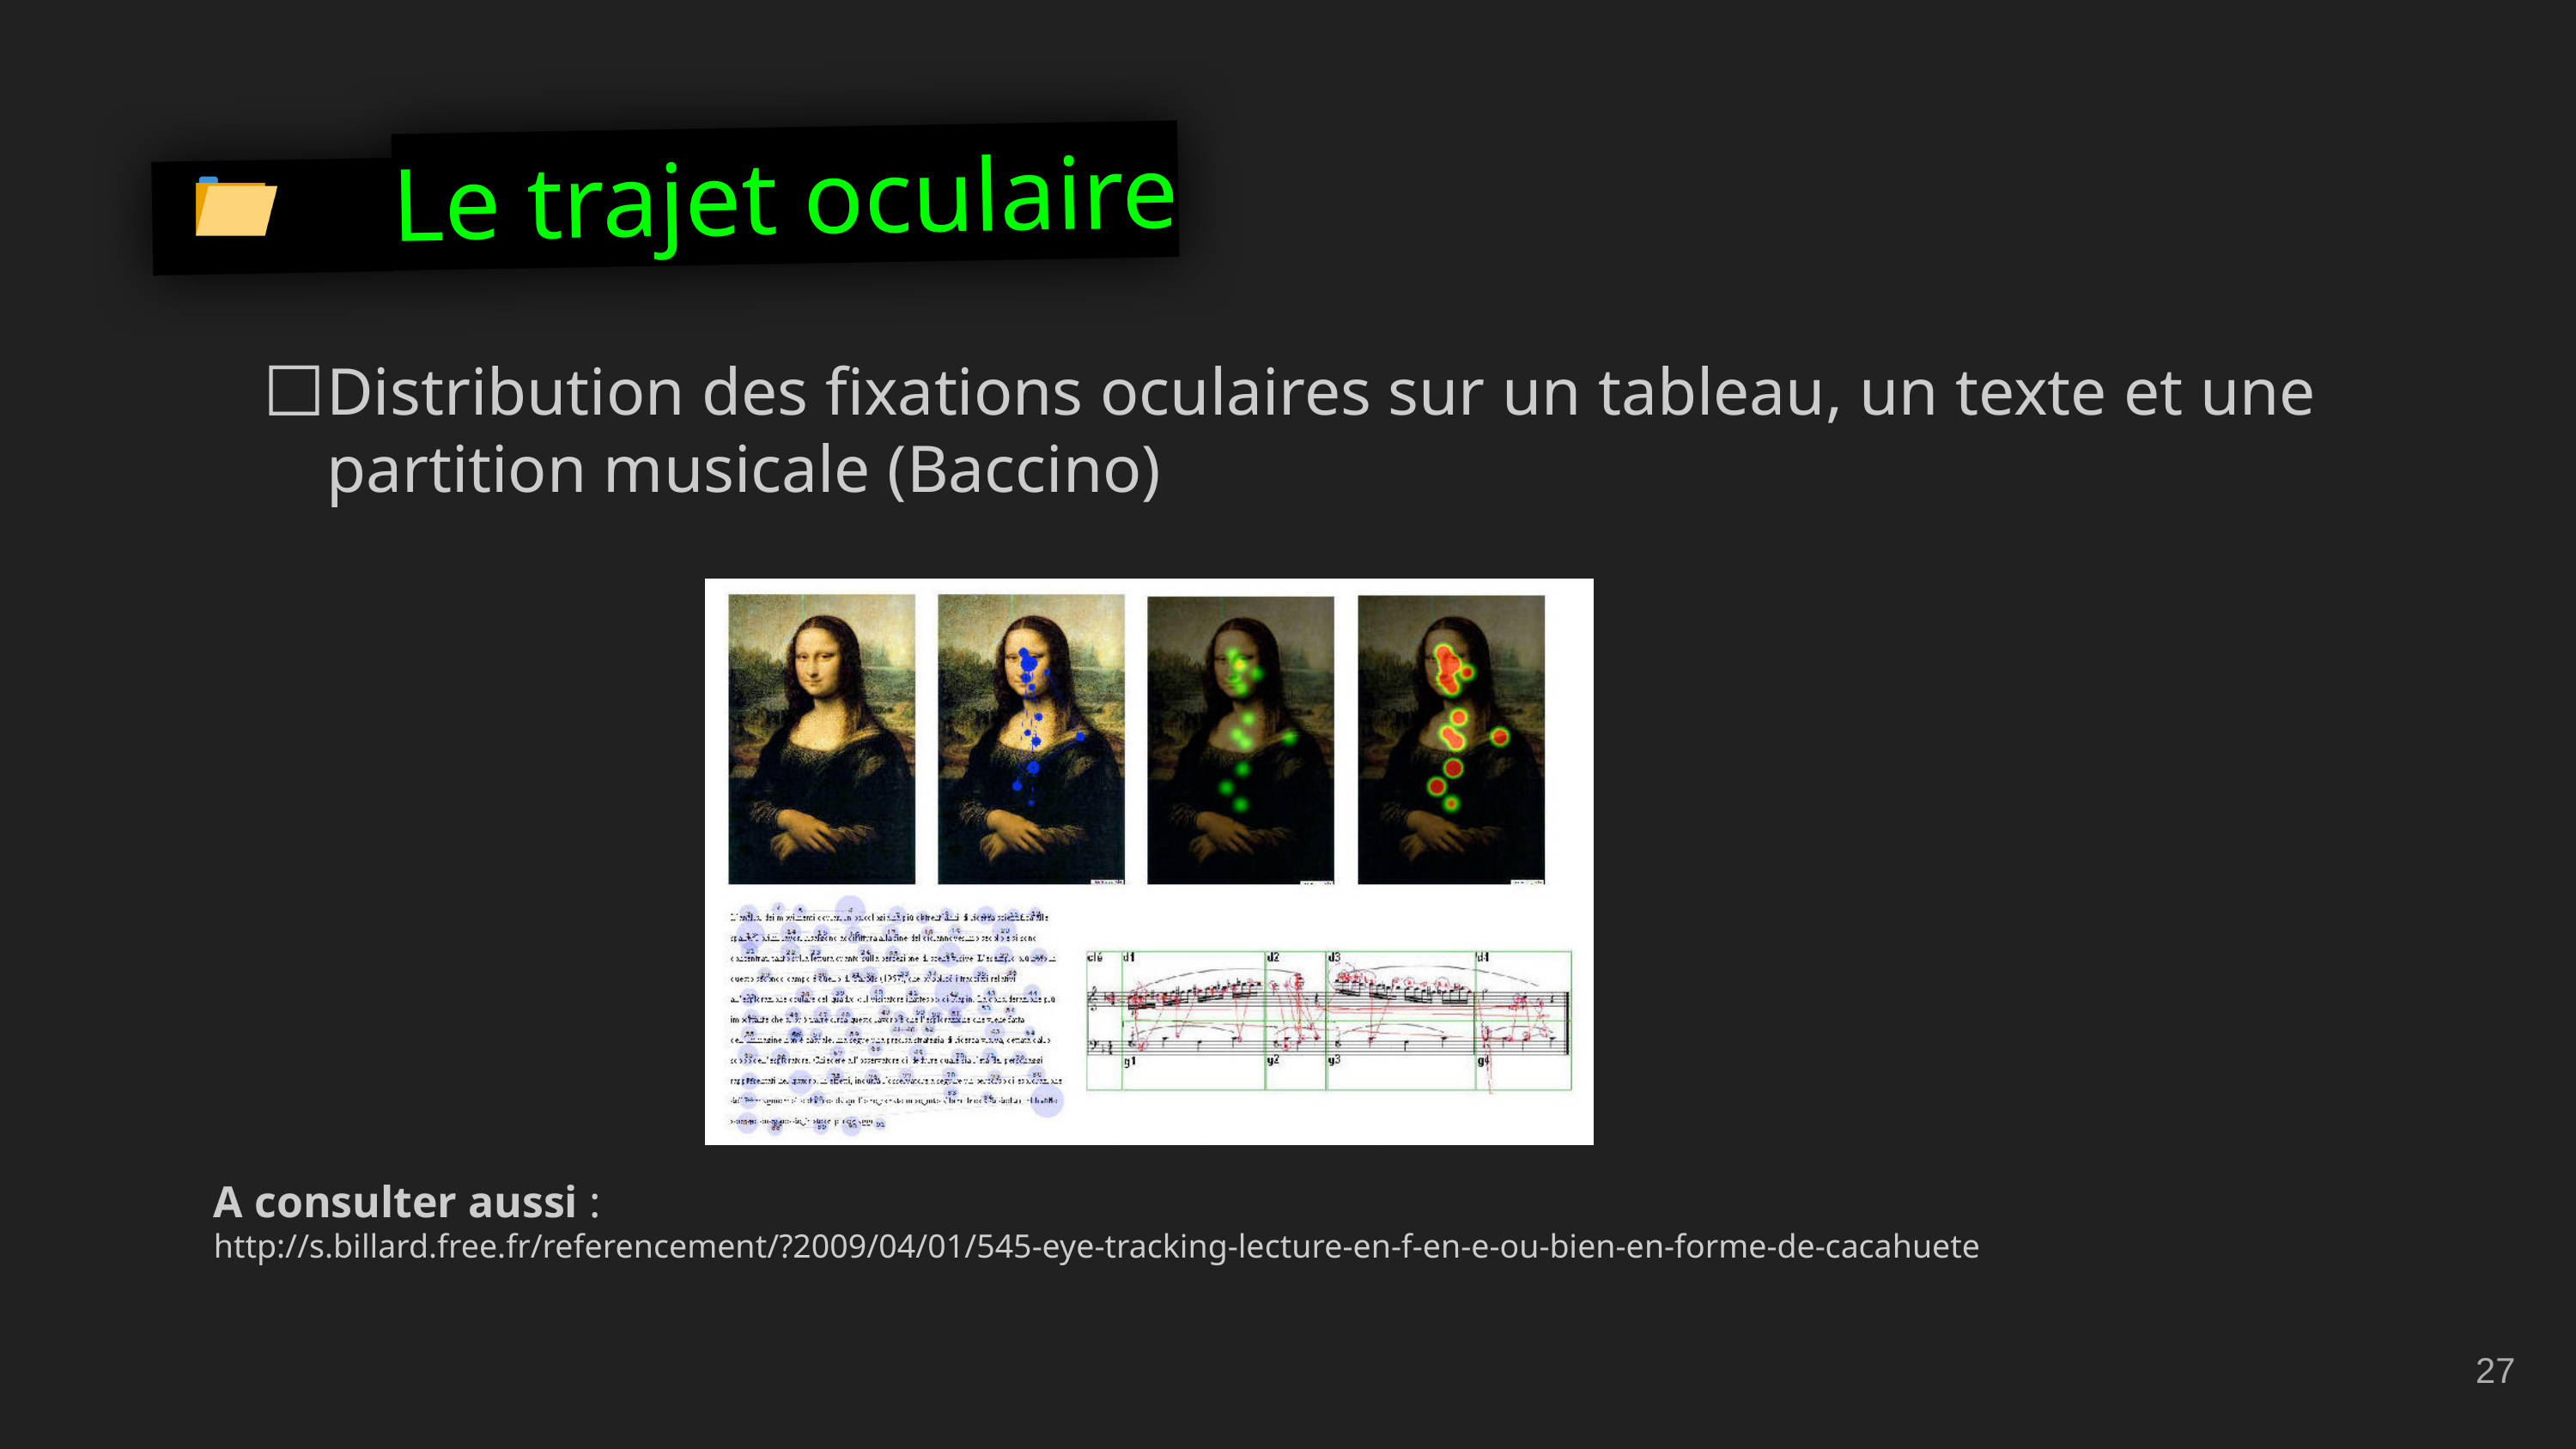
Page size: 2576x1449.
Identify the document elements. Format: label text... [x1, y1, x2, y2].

list Distribution des fixations oculaires sur un tableau, un texte et une partition musicale (Baccino) A consulter aussi : http://s.billard.free.fr/referencement/?2009/04/01/545-eye-tracking-lecture-en-f-en-e-ou-bien-en-forme-de-cacahuete [187, 324, 2409, 1313]
slide_number ‹#› [2386, 1313, 2542, 1425]
picture [705, 579, 1594, 1145]
title Le trajet oculaire [86, 104, 2490, 308]
picture [187, 156, 288, 256]
